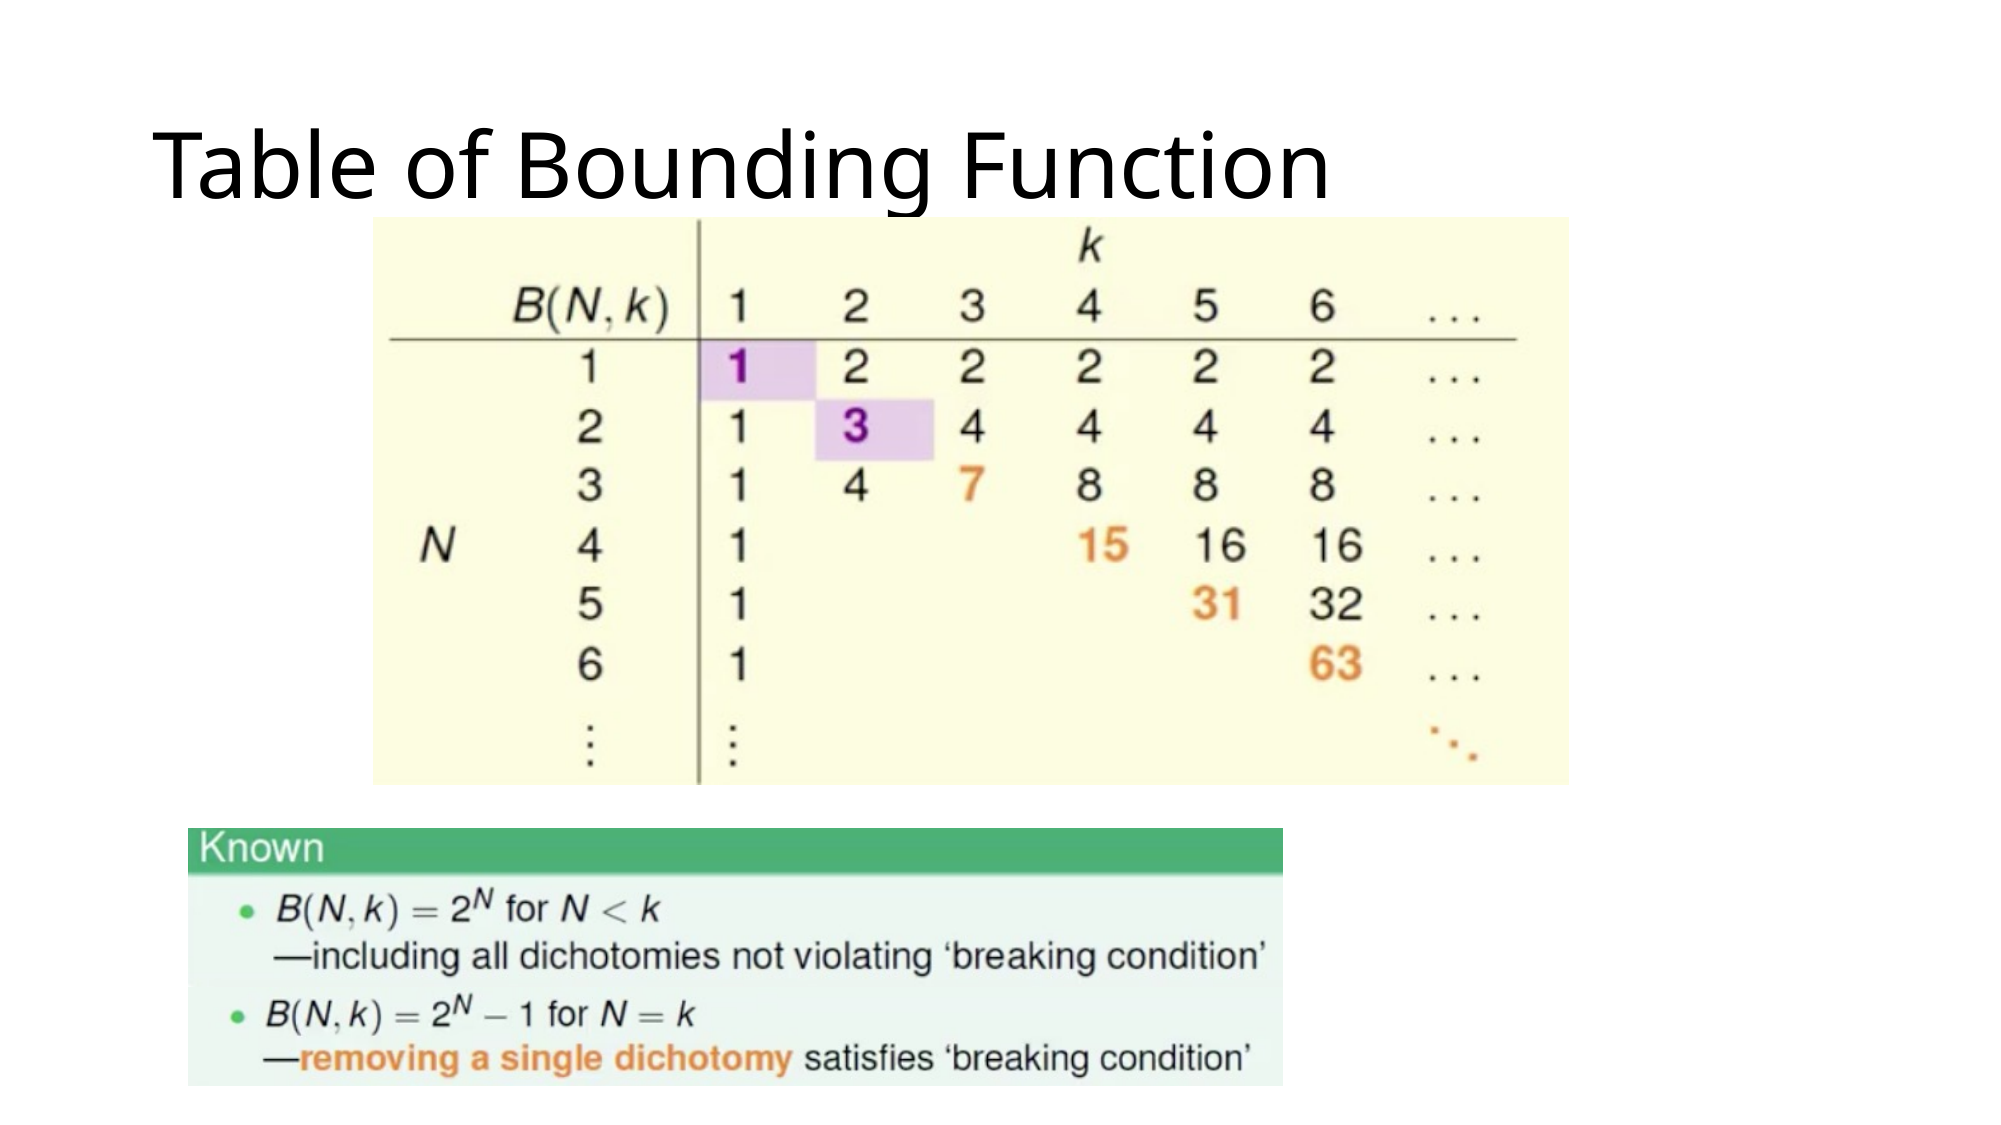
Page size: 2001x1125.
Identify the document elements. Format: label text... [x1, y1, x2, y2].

title Table of Bounding Function [137, 59, 1863, 278]
picture [373, 217, 1569, 785]
picture [188, 828, 1283, 1086]
